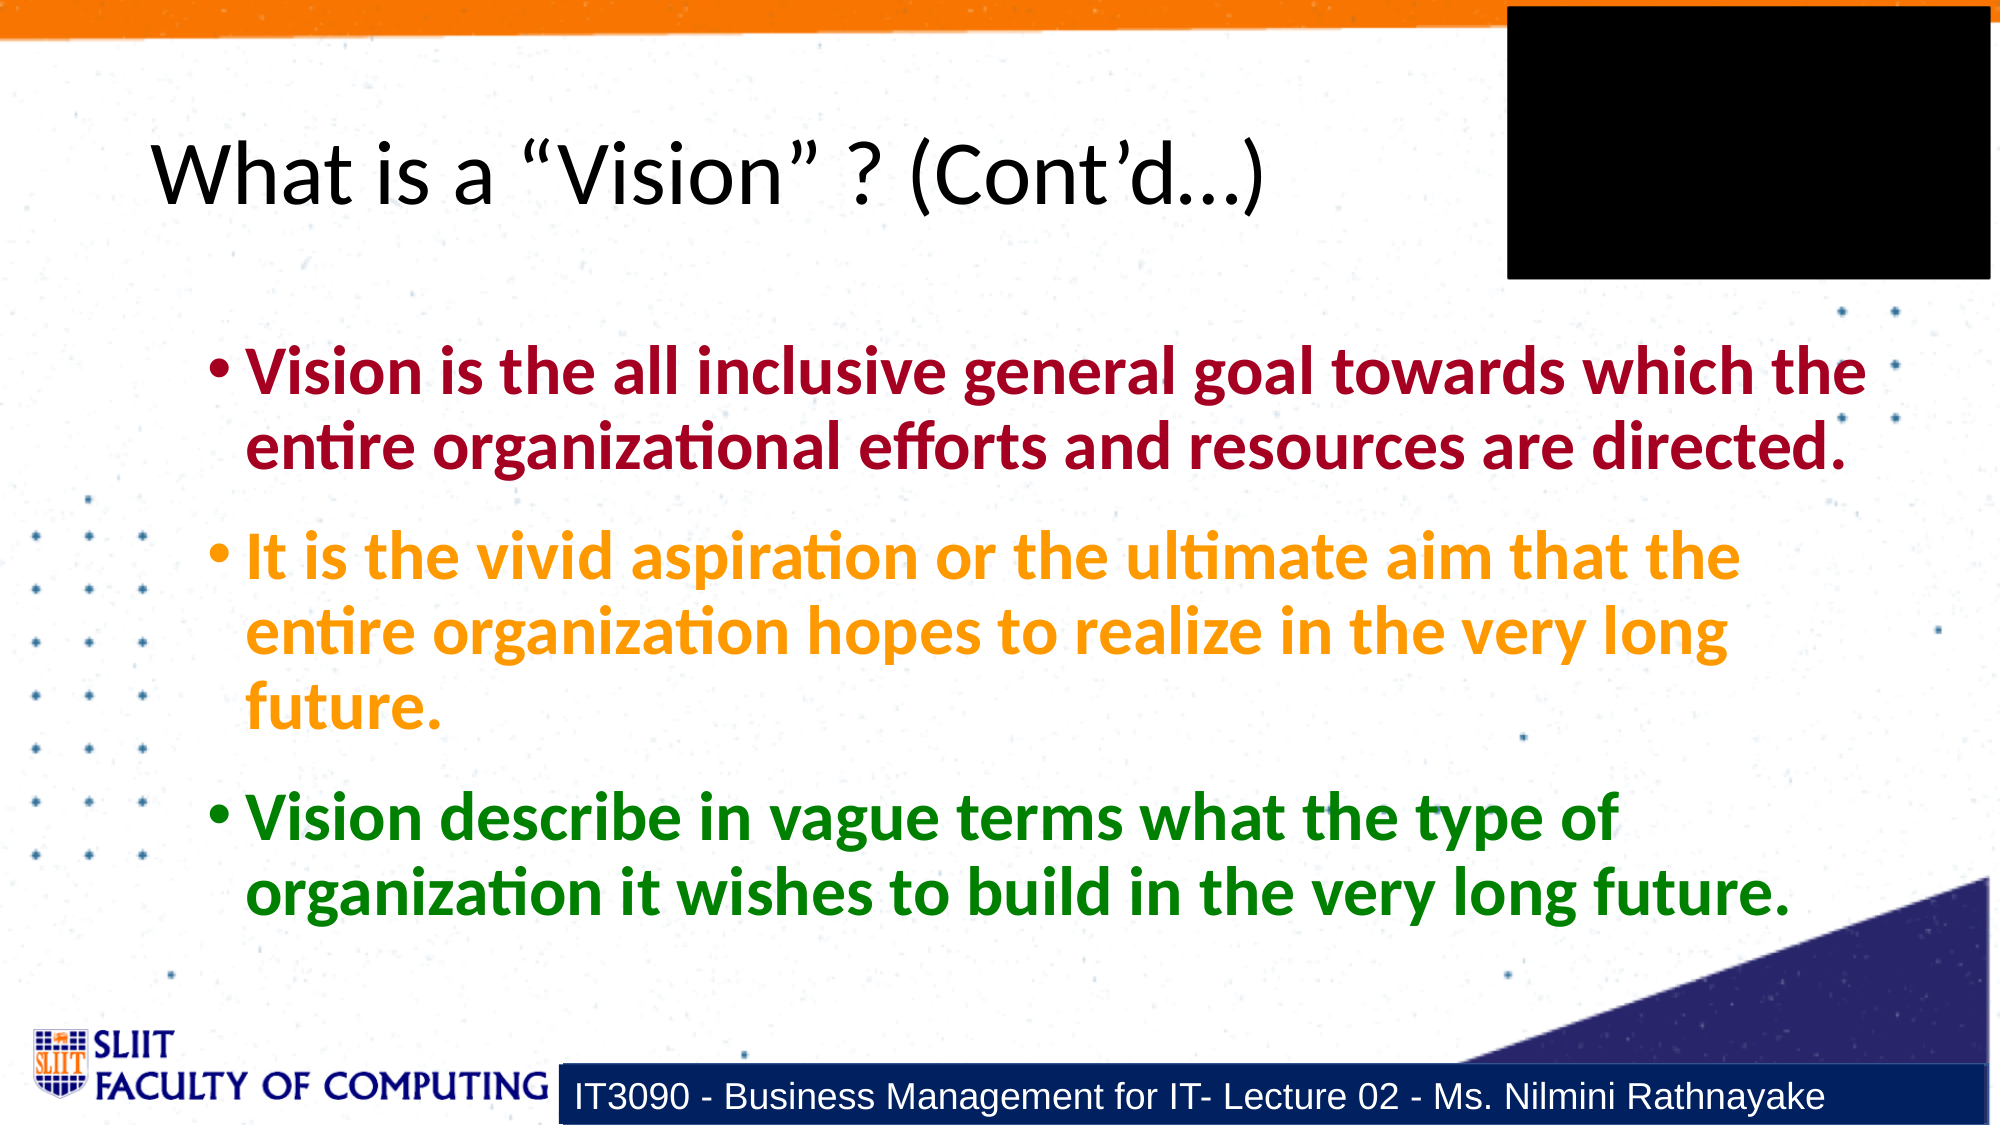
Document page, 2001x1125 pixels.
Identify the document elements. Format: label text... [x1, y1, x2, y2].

picture [0, 0, 2000, 1125]
list Vision is the all inclusive general goal towards which the entire organizational efforts and resources are directed. It is the vivid aspiration or the ultimate aim that the entire organization hopes to realize in the very long future. Vision describe in vague terms what the type of organization it wishes to build in the very long future. [192, 326, 1901, 1041]
text_box What is a “Vision” ? (Cont’d…) [135, 105, 1321, 276]
text_box IT3090 - Business Management for IT- Lecture 02 - Ms. Nilmini Rathnayake [558, 1064, 1984, 1124]
